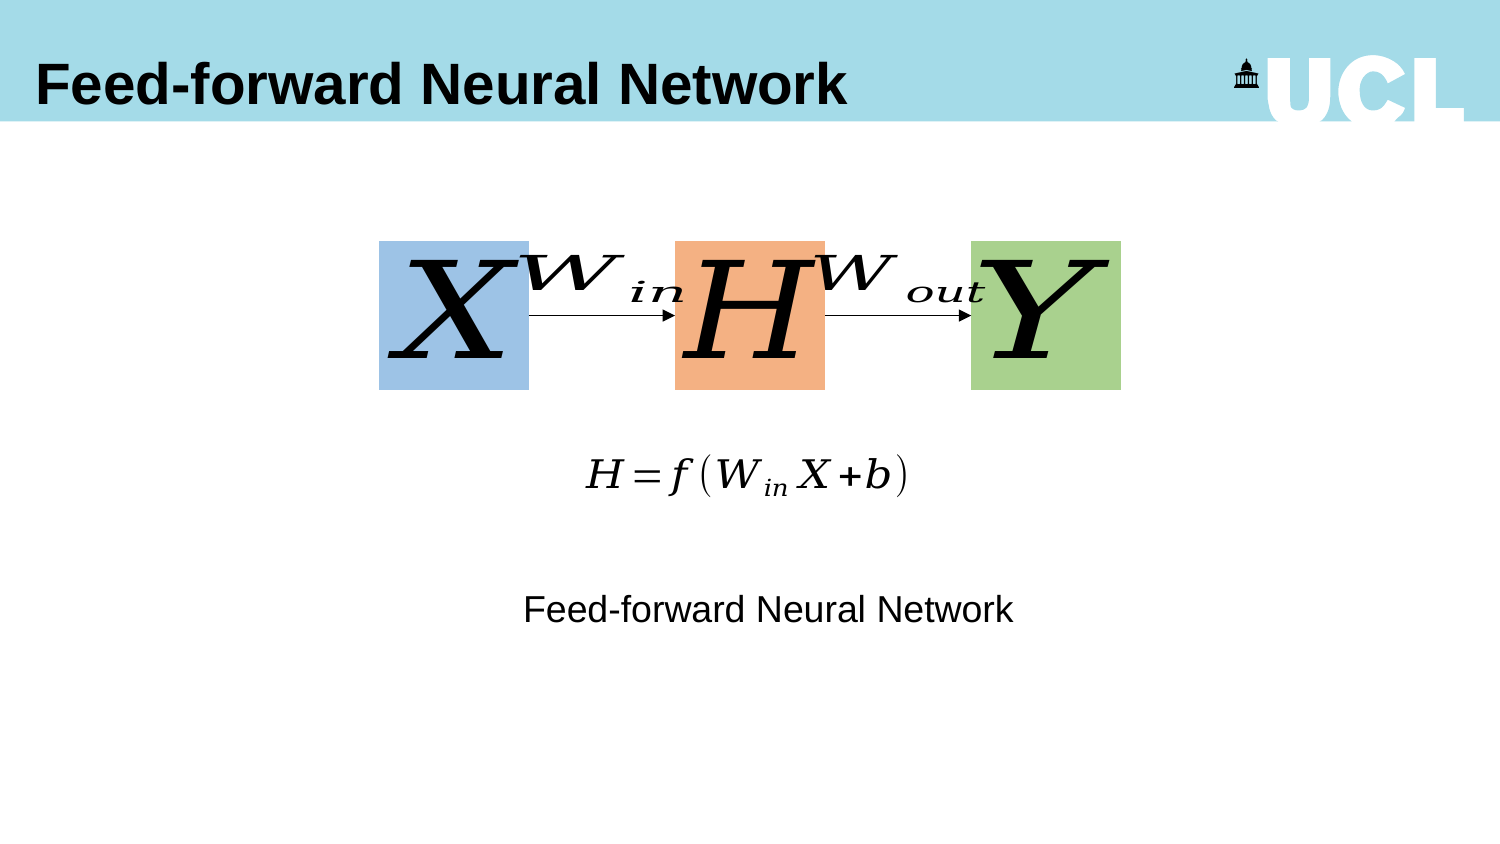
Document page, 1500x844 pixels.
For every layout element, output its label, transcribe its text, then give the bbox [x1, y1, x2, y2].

text_box Feed-forward Neural Network [395, 577, 1142, 638]
picture [1234, 58, 1259, 88]
list Feed-forward Neural Network [35, 35, 1142, 84]
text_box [378, 240, 1122, 391]
